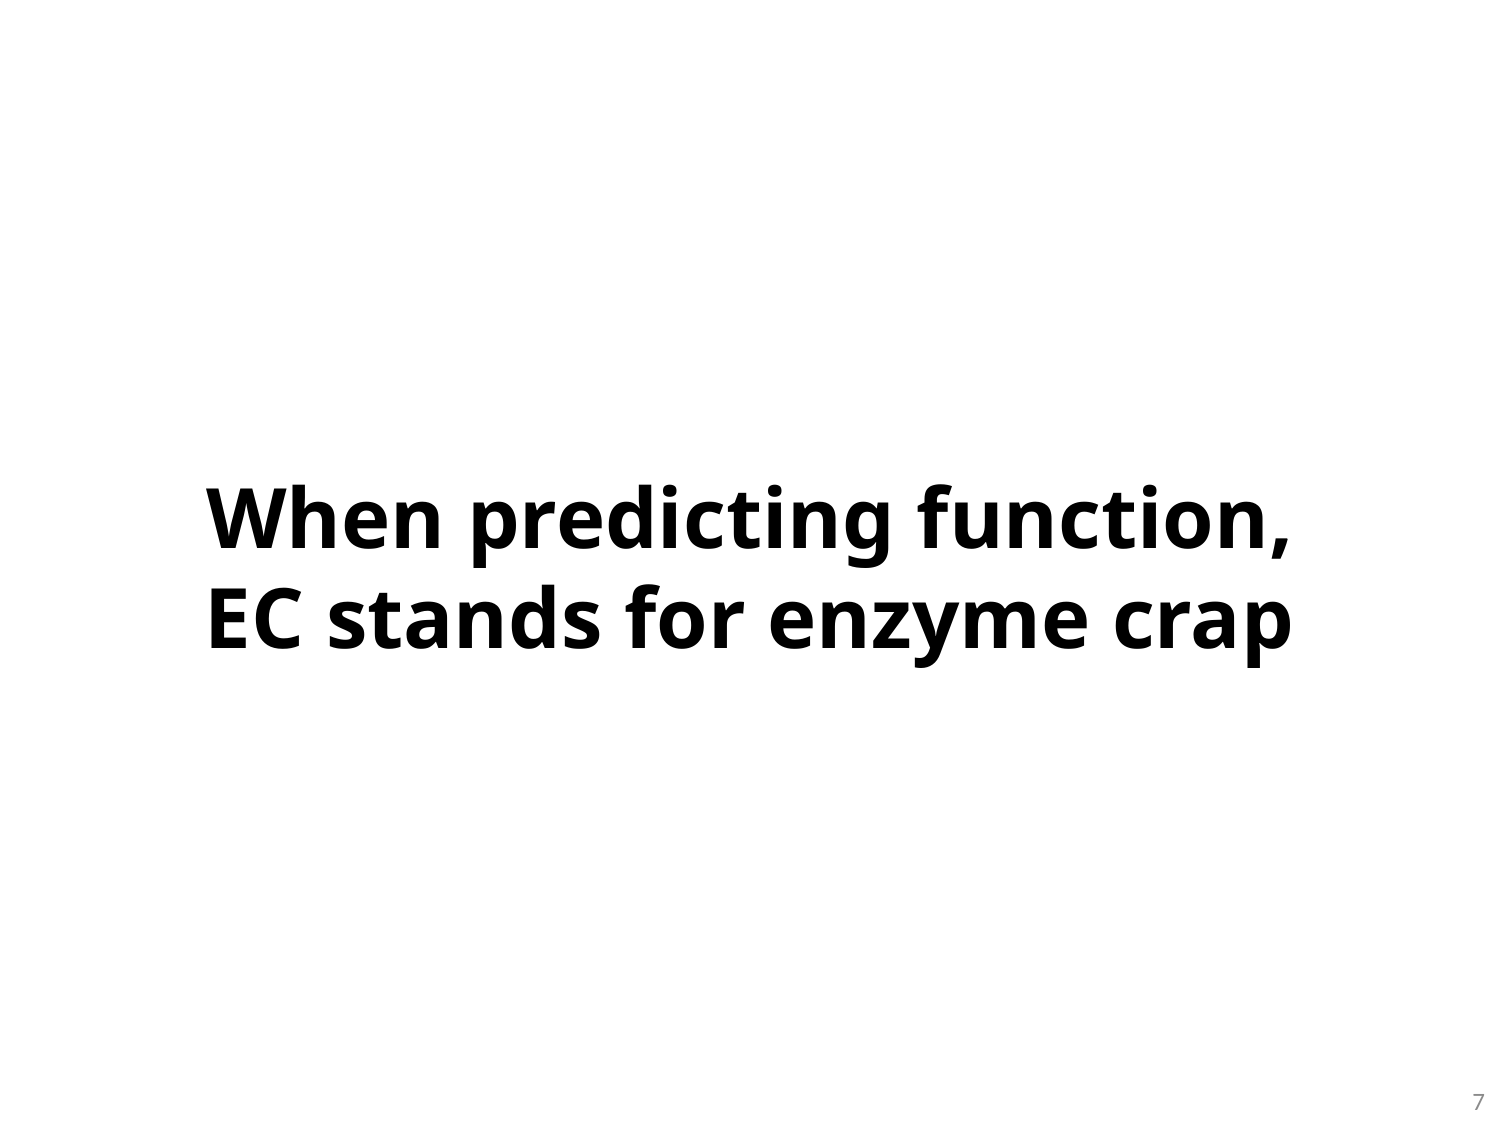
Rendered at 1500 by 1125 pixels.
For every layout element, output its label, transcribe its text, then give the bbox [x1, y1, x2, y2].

slide_number 7 [1345, 1075, 1500, 1125]
text_box When predicting function, EC stands for enzyme crap [174, 457, 1325, 673]
